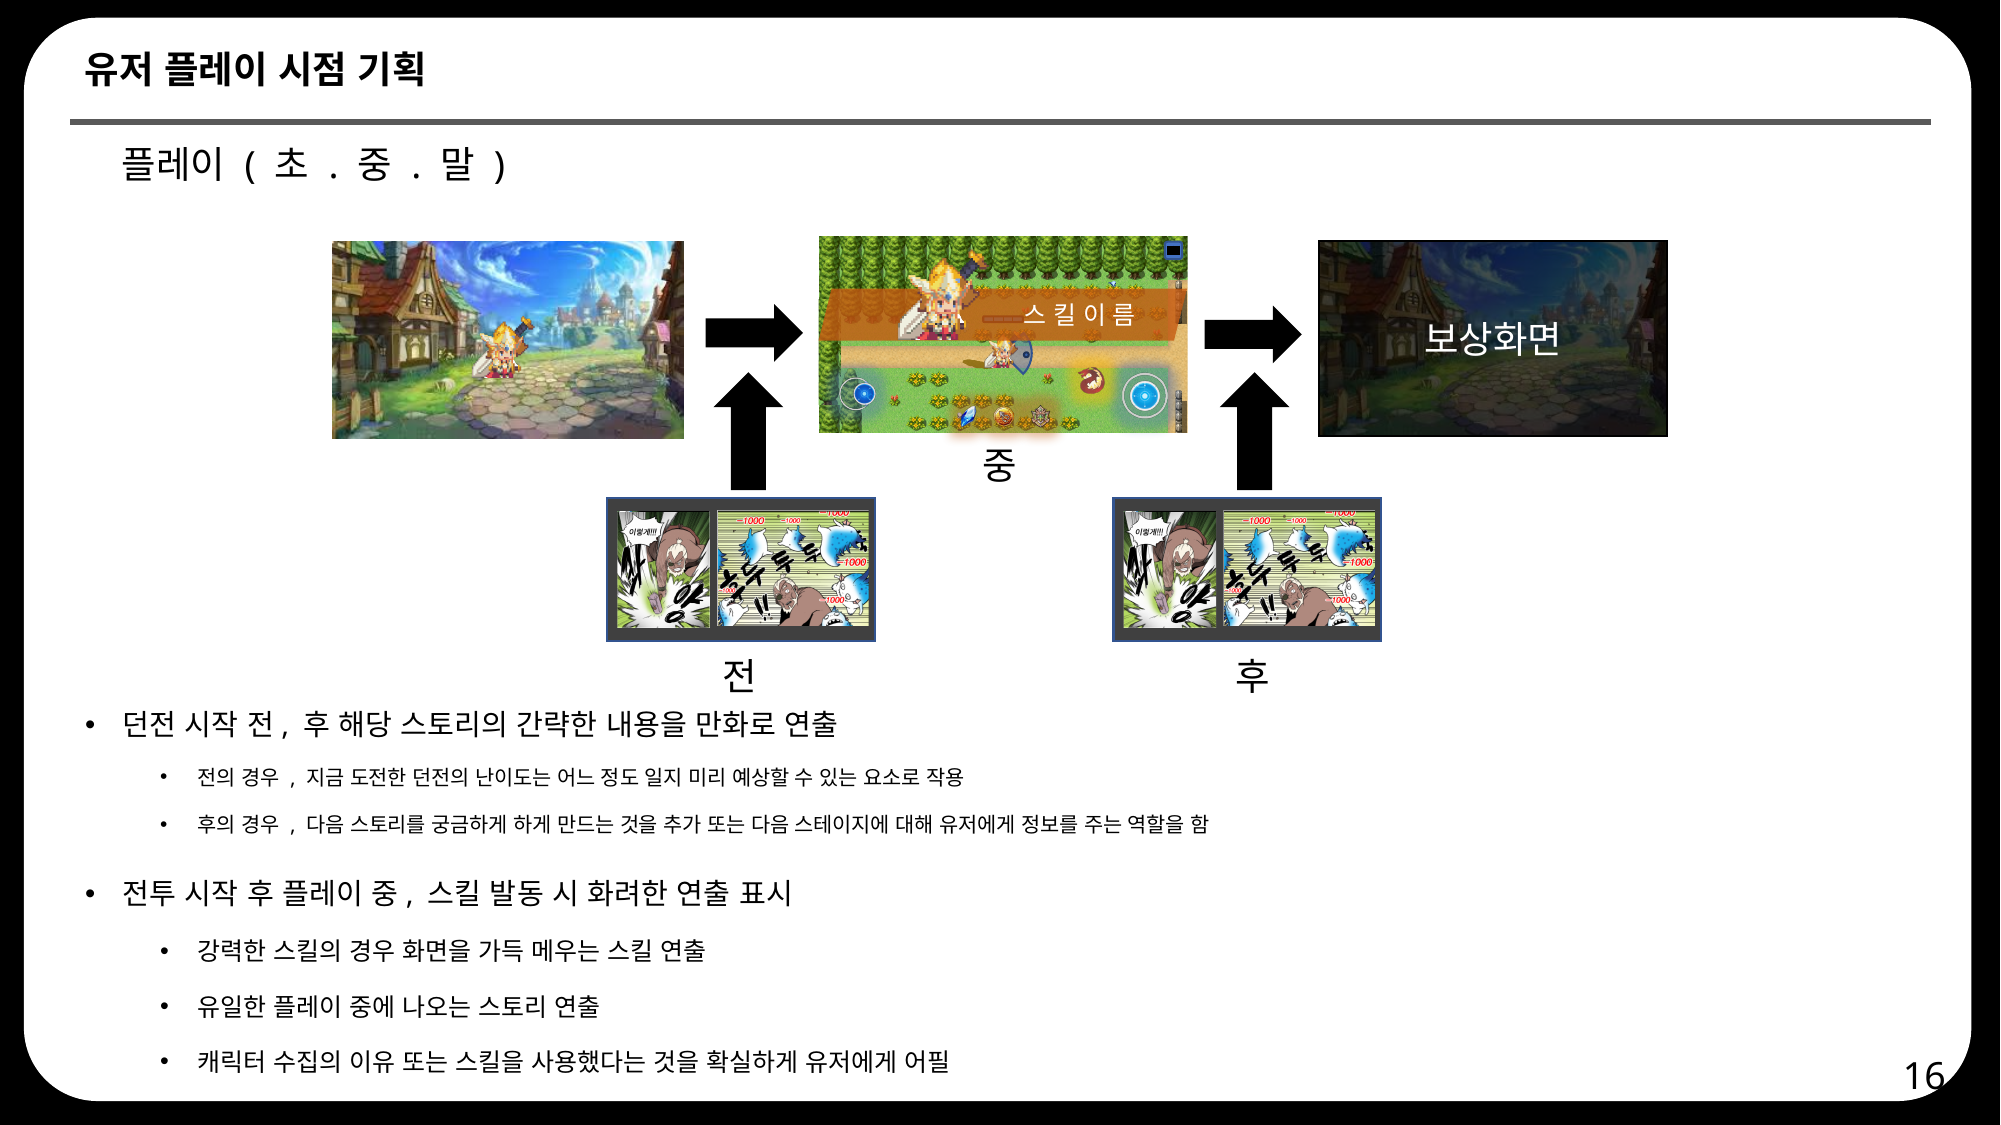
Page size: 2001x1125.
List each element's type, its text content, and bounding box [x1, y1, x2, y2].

text_box 후 [1220, 645, 1285, 705]
text_box 플레이 ( 초 . 중 . 말 ) [106, 133, 520, 194]
title 유저 플레이 시점 기획 [70, 20, 1932, 122]
text_box 전 [707, 645, 772, 705]
slide_number 16 [1510, 1044, 1961, 1105]
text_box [332, 236, 1667, 642]
text_box 던전 시작 전, 후 해당 스토리의 간략한 내용을 만화로 연출 전의 경우 , 지금 도전한 던전의 난이도는 어느 정도 일지 미리 예상할 수 있는 요소로 작용 후의 경우 , 다음 스토리를 궁금하게 하게 만드는 것을 추가 또는 다음 스테이지에 대해 유저에게 정보를 주는 역할을 함 전투 시작 후 플레이 중, 스킬 발동 시 화려한 연출 표시 강력한 스킬의 경우 화면을 가득 메우는 스킬 연출 유일한 플레이 중에 나오는 스토리 연출 캐릭터 수집의 이유 또는 스킬을 사용했다는 것을 확실하게 유저에게 어필 [70, 666, 1918, 1099]
